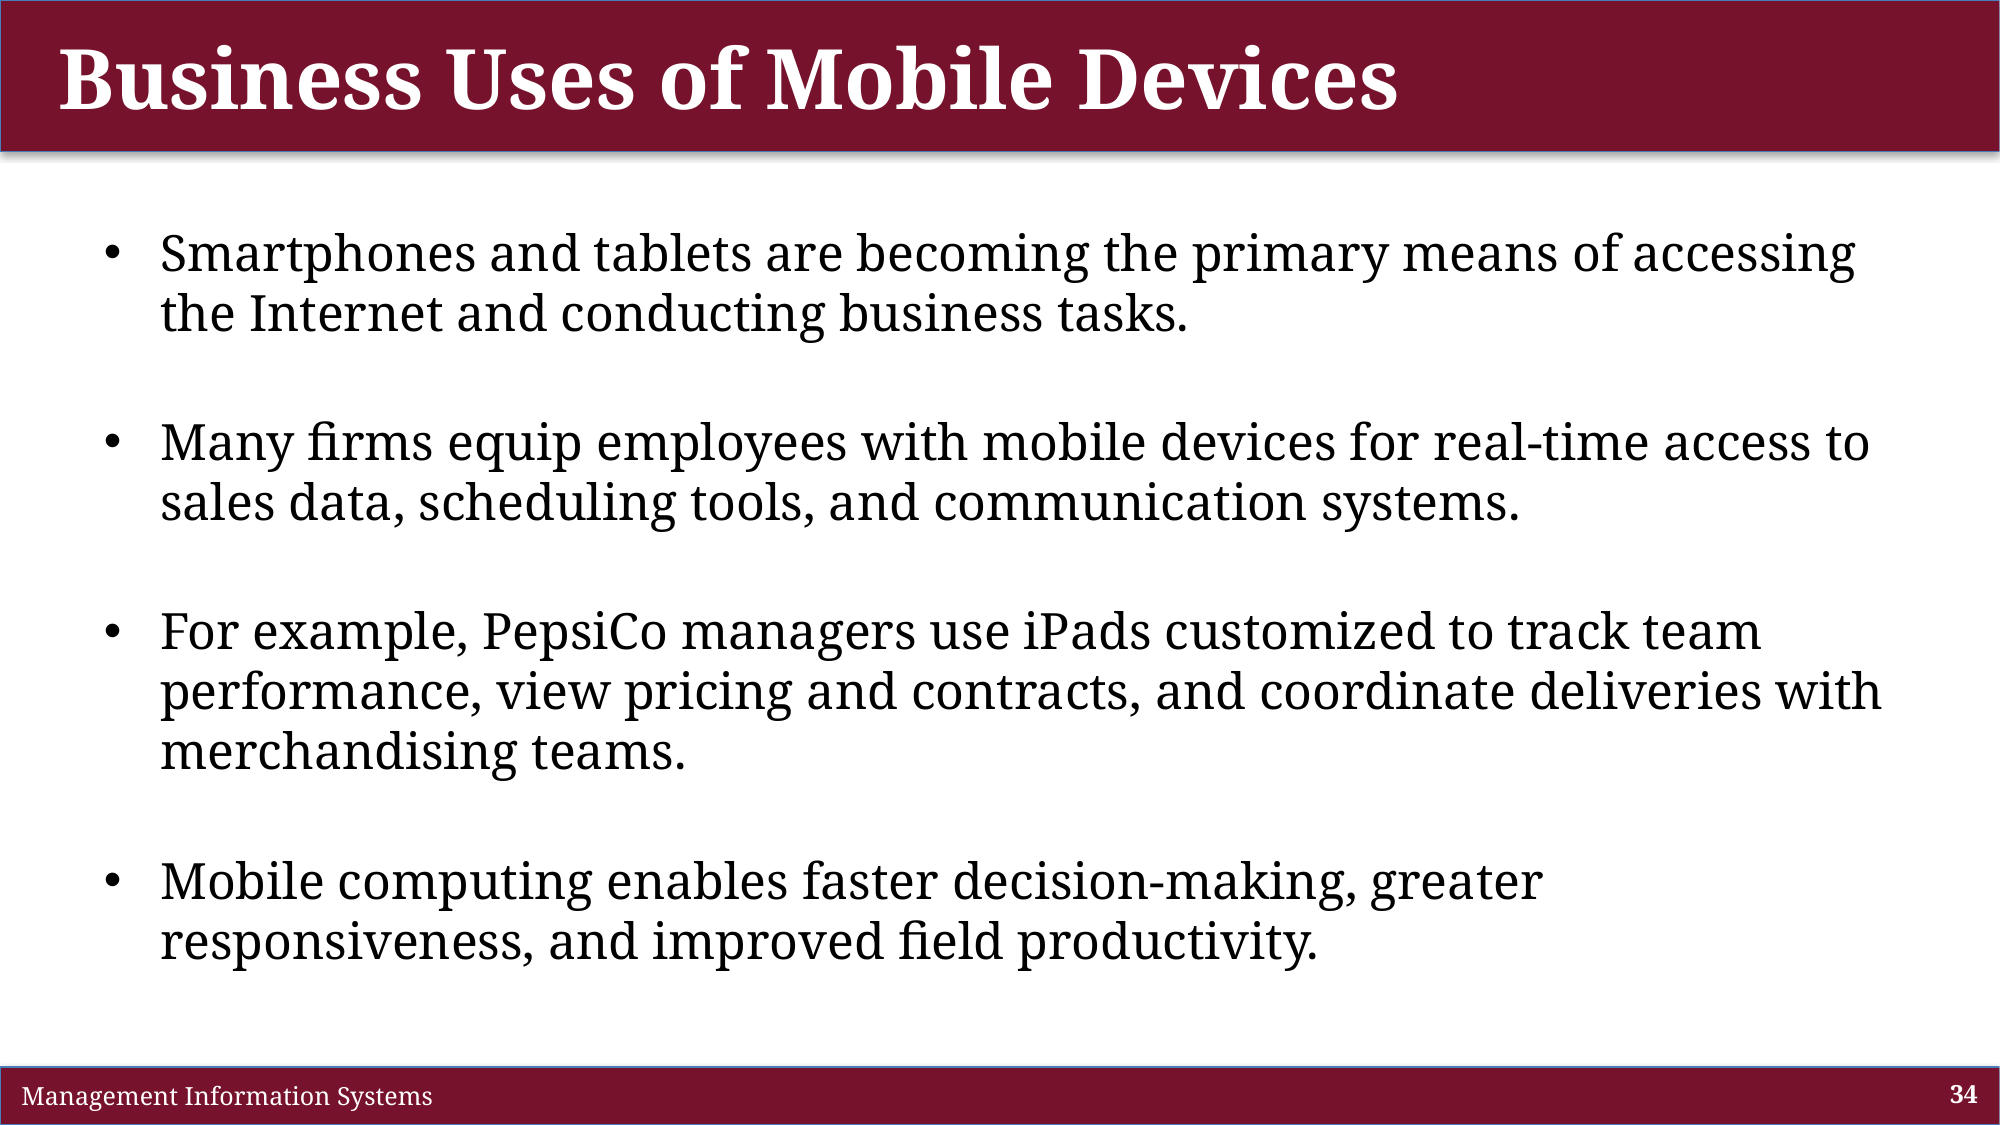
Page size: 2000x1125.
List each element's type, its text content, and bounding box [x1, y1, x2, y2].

title Business Uses of Mobile Devices [0, 0, 2000, 152]
footer Management Information Systems [0, 1066, 475, 1125]
list Smartphones and tablets are becoming the primary means of accessing the Internet and conducting business tasks. Many firms equip employees with mobile devices for real-time access to sales data, scheduling tools, and communication systems. For example, PepsiCo managers use iPads customized to track team performance, view pricing and contracts, and coordinate deliveries with merchandising teams. Mobile computing enables faster decision-making, greater responsiveness, and improved field productivity. [88, 213, 1911, 1047]
text_box [475, 1066, 1649, 1125]
slide_number 34 [1649, 1066, 2000, 1125]
